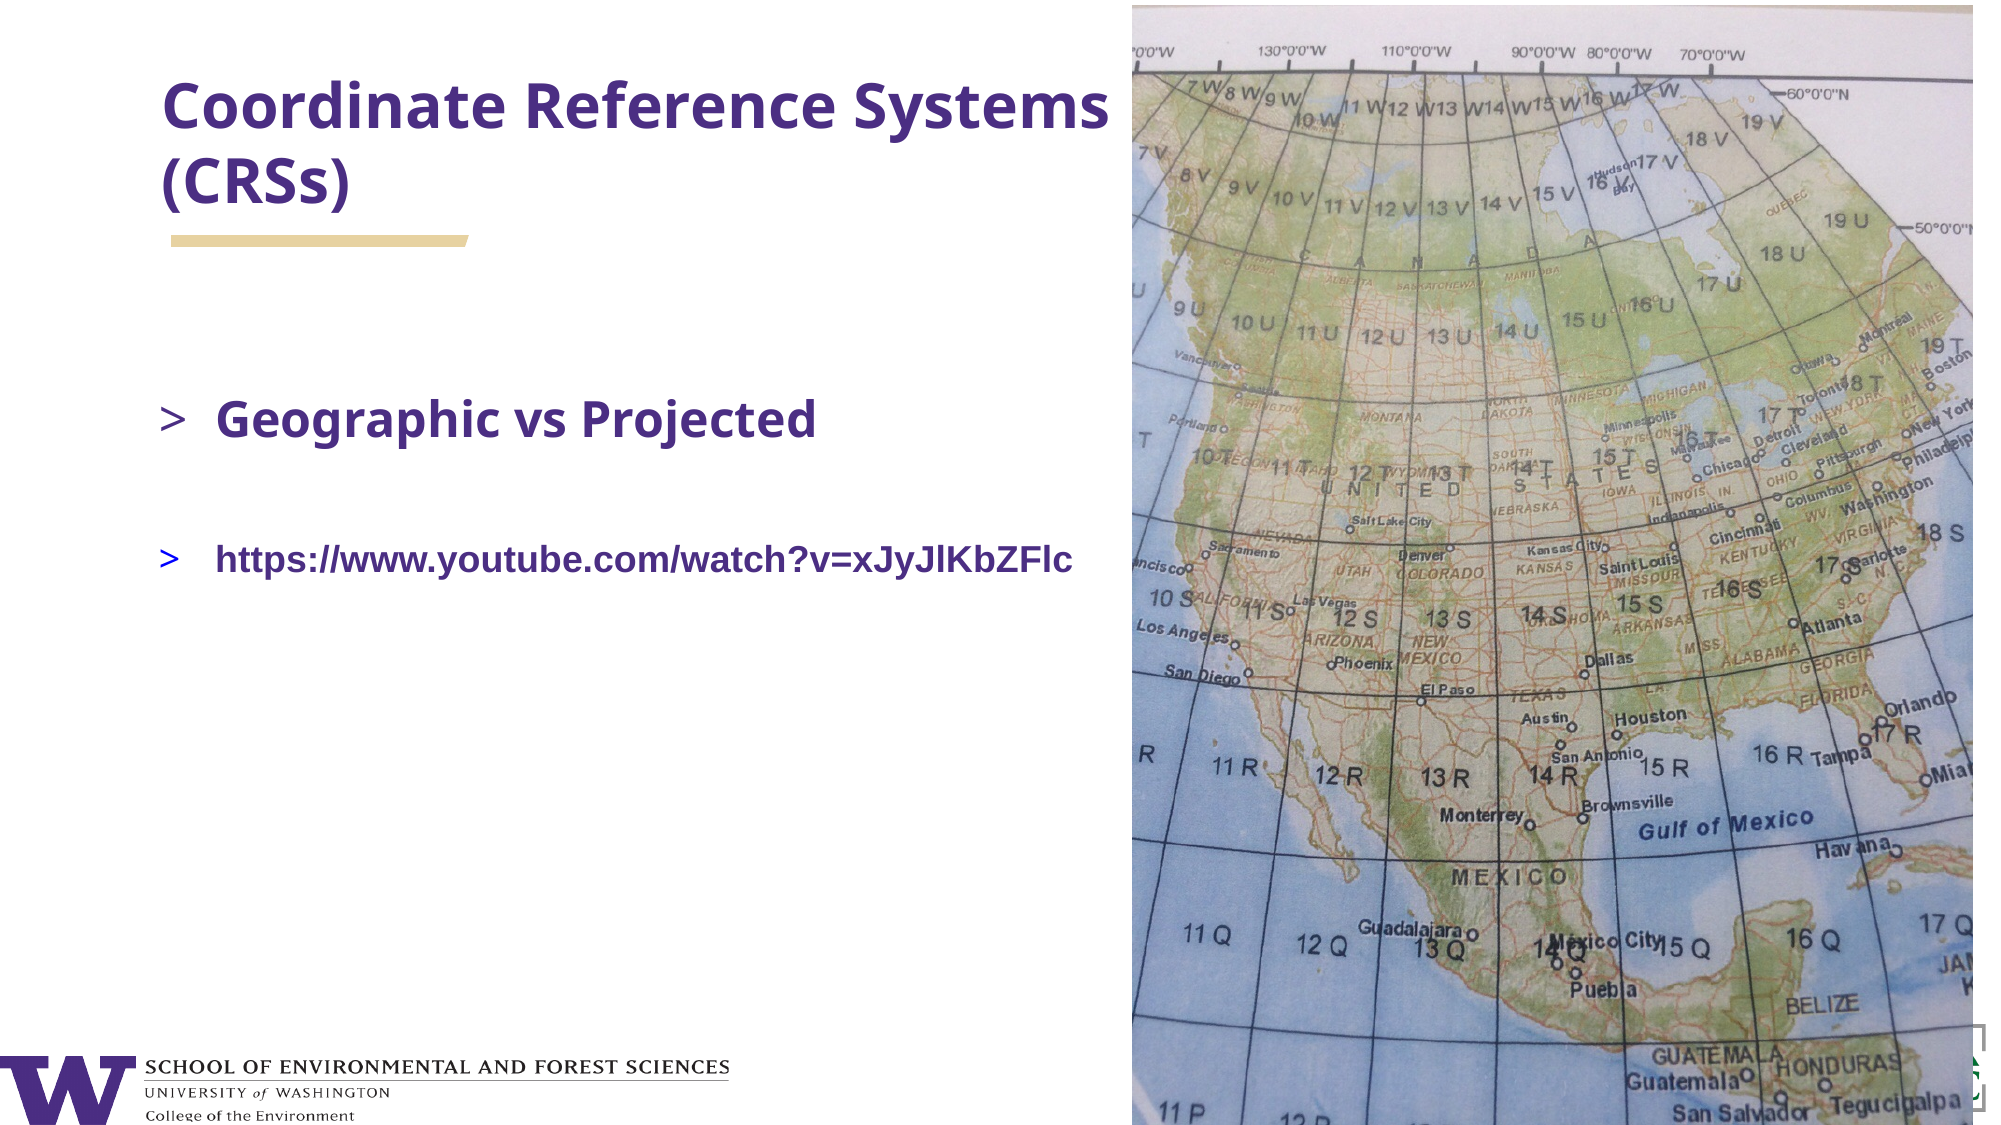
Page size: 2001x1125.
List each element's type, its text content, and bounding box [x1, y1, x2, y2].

list Geographic vs Projected https://www.youtube.com/watch?v=xJyJlKbZFlc [144, 380, 1127, 1006]
title Coordinate Reference Systems (CRSs) [146, 60, 1127, 224]
picture [171, 235, 469, 247]
picture [0, 1056, 136, 1125]
picture [1132, 5, 1986, 1125]
